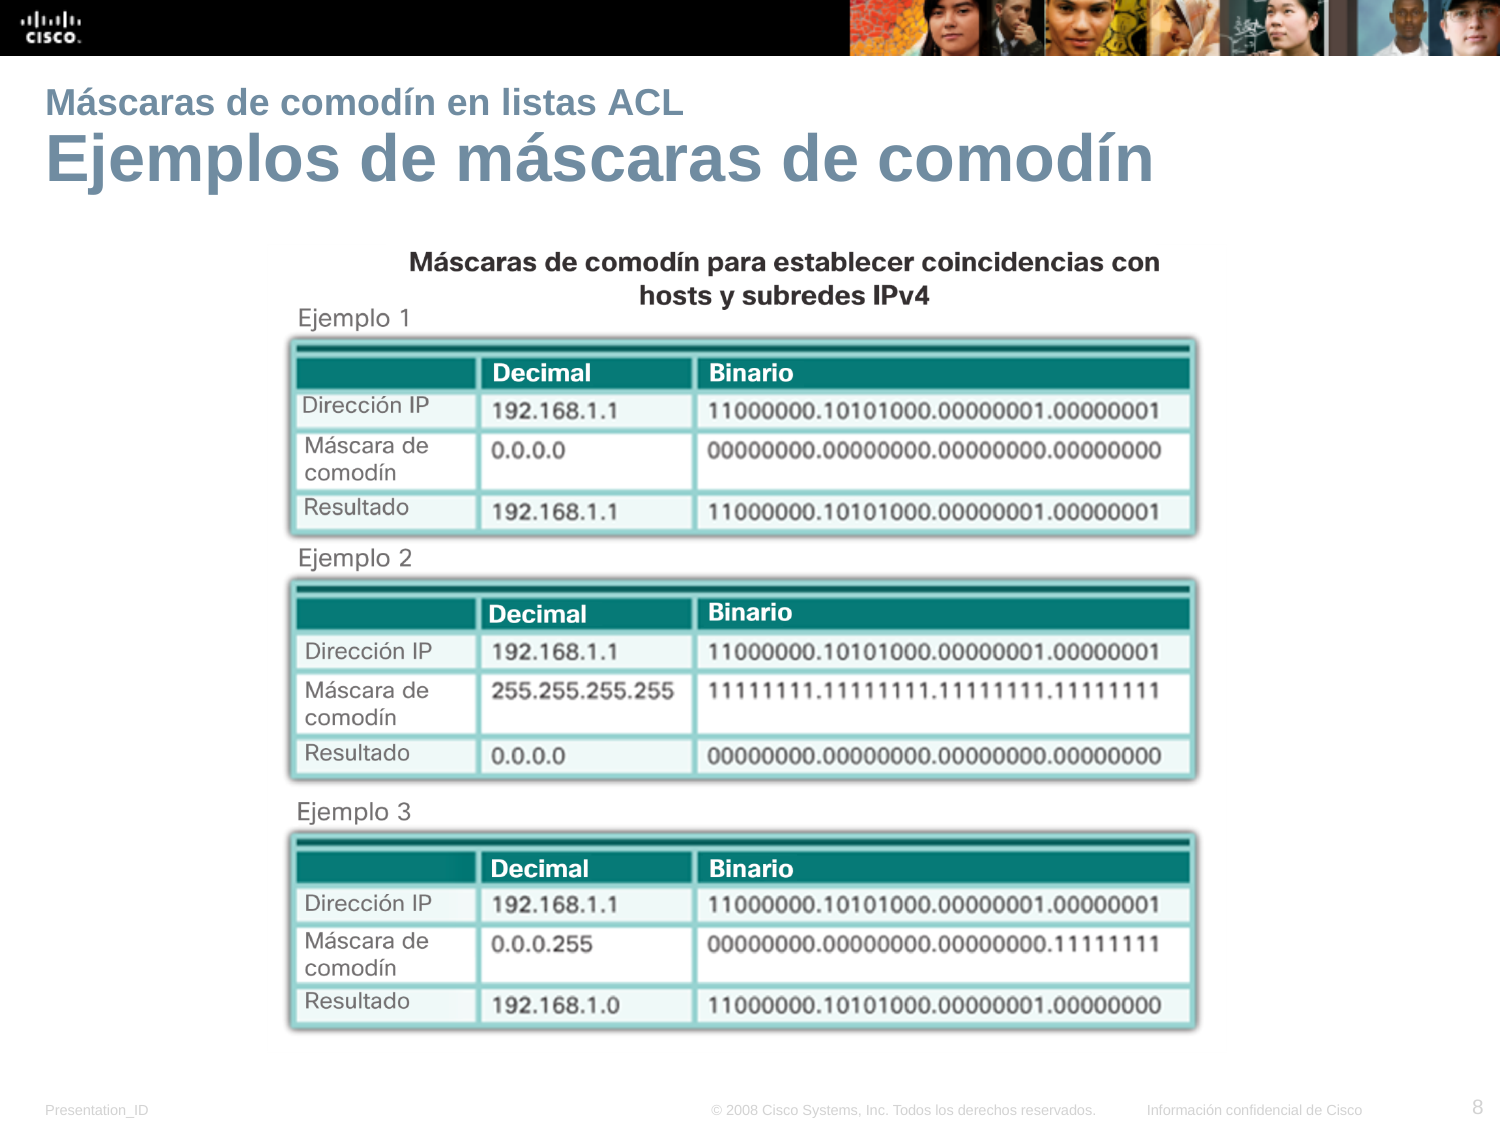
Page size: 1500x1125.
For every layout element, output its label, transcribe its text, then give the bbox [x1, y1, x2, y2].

picture [0, 0, 1500, 56]
title Máscaras de comodín en listas ACL Ejemplos de máscaras de comodín [31, 64, 1471, 203]
picture [267, 244, 1228, 1053]
